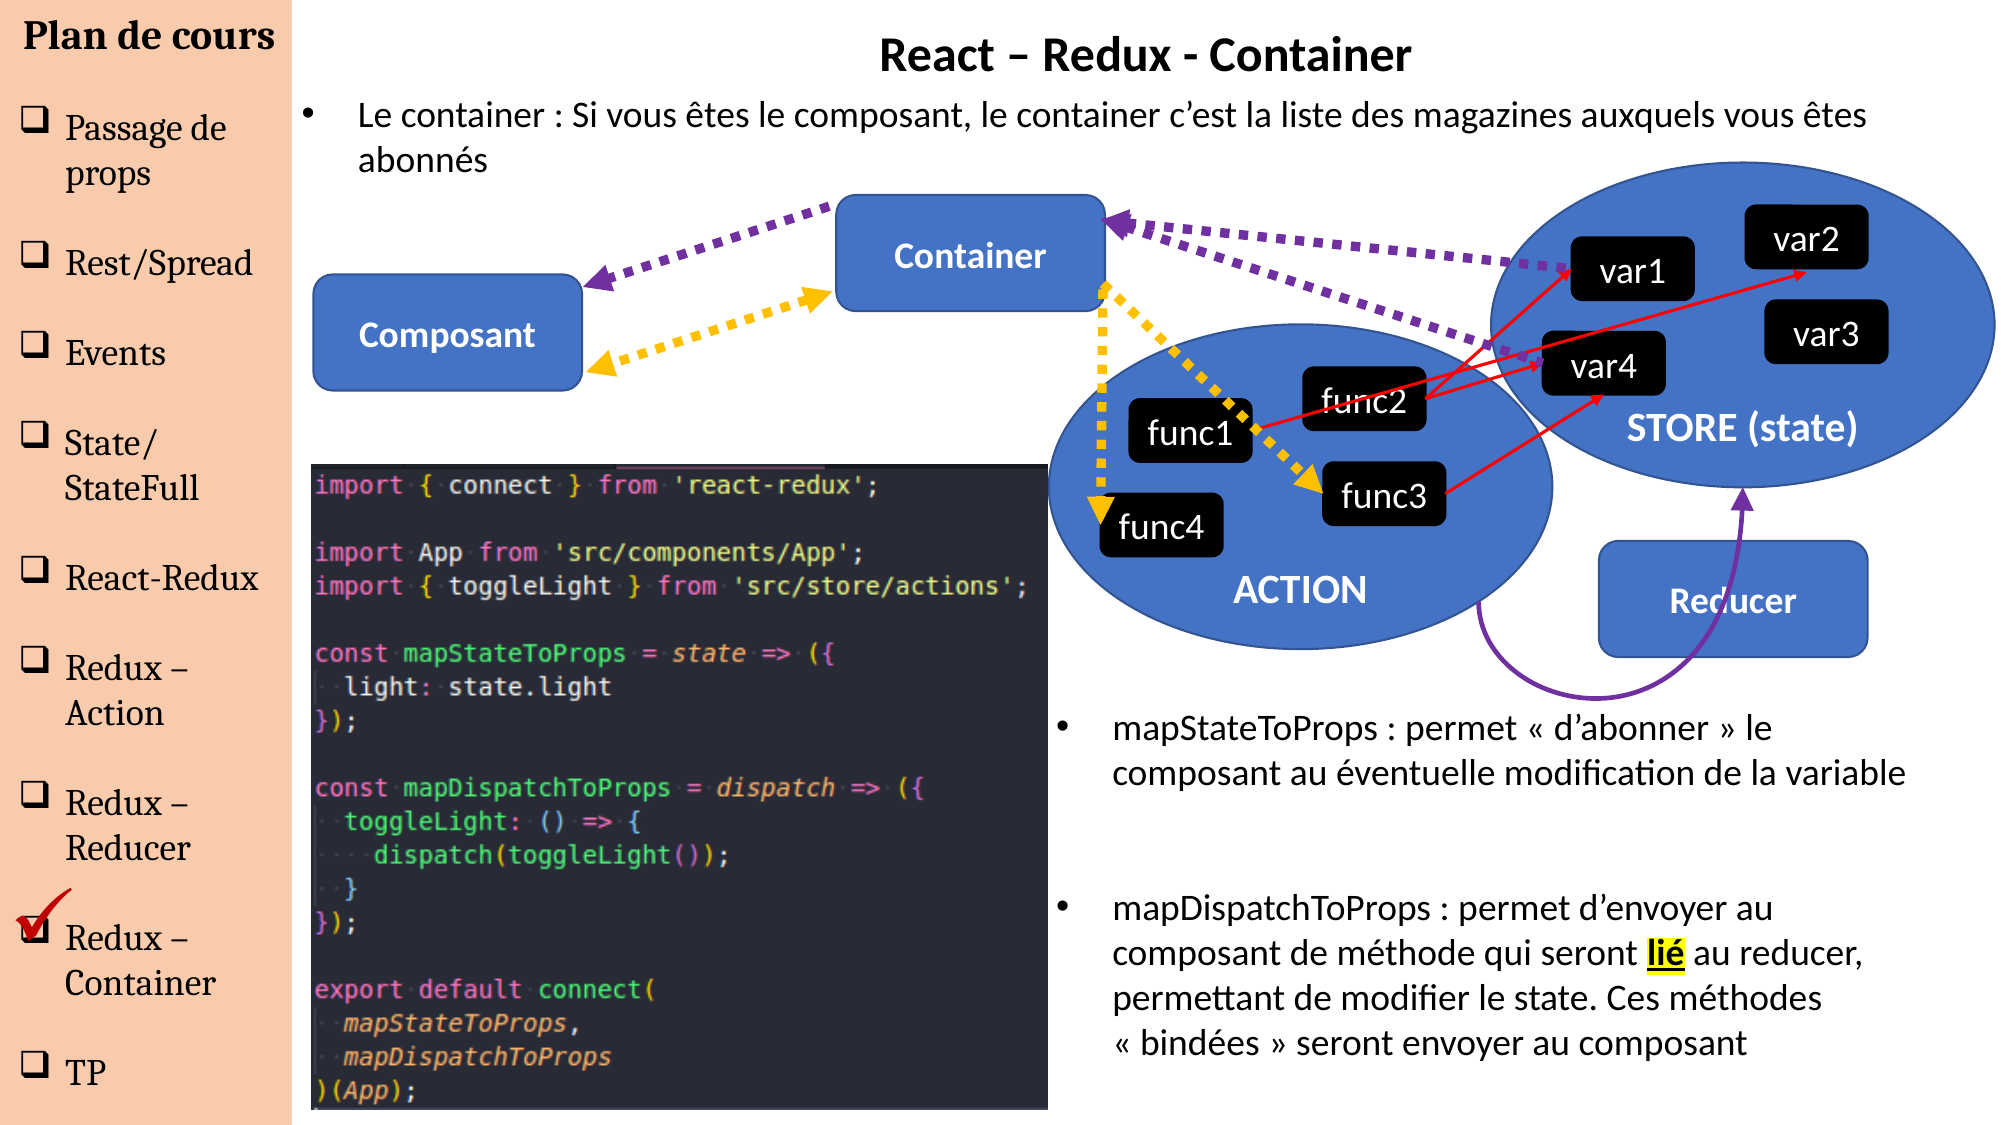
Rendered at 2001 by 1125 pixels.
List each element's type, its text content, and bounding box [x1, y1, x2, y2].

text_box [1543, 220, 1572, 269]
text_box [1102, 283, 1324, 494]
text_box React – Redux - Container [292, 13, 2000, 89]
text_box Le container : Si vous êtes le composant, le container c’est la liste des magazines auxquels vous êtes abonnés [286, 83, 1995, 233]
text_box Composant [312, 273, 584, 392]
text_box mapStateToProps : permet « d’abonner » le composant au éventuelle modification de la variable mapDispatchToProps : permet d’envoyer au composant de méthode qui seront lié au reducer, permettant de modifier le state. Ces méthodes « bindées » seront envoyer au composant [1048, 650, 1956, 1071]
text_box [1048, 324, 1553, 650]
text_box Reducer [1668, 539, 1737, 659]
text_box Reducer [1693, 539, 1869, 659]
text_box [1445, 431, 1553, 494]
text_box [582, 206, 830, 287]
text_box [0, 875, 204, 990]
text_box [1490, 162, 1995, 488]
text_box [1553, 412, 1668, 677]
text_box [1324, 272, 1807, 431]
picture [311, 464, 1048, 1110]
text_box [586, 291, 833, 373]
text_box Container [835, 193, 1107, 313]
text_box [1100, 218, 1543, 364]
